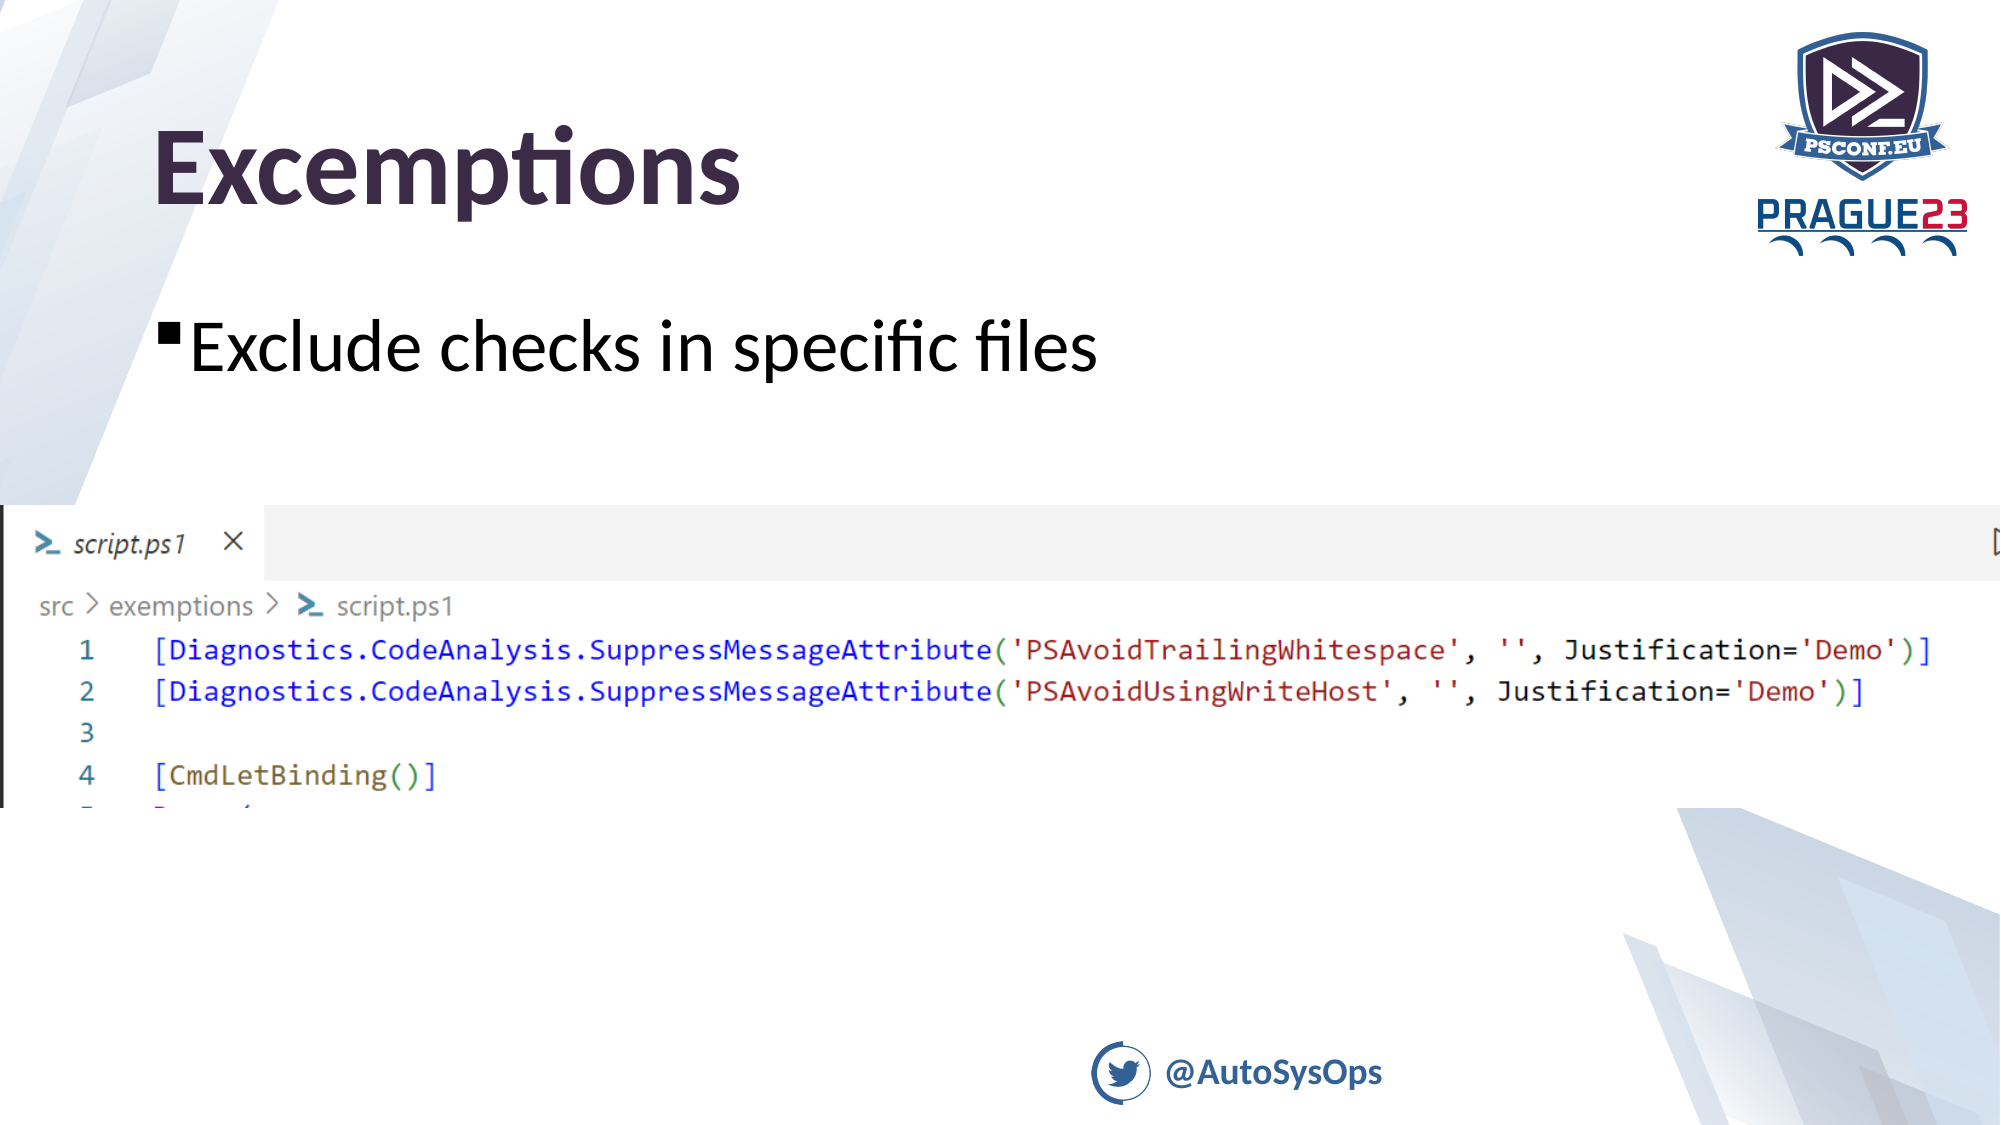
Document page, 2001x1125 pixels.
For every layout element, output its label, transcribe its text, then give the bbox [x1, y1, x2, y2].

title Excemptions [137, 59, 1735, 278]
list Exclude checks in specific files [137, 808, 1863, 1014]
picture [0, 0, 2000, 1125]
list Exclude checks in specific files [137, 299, 1863, 505]
